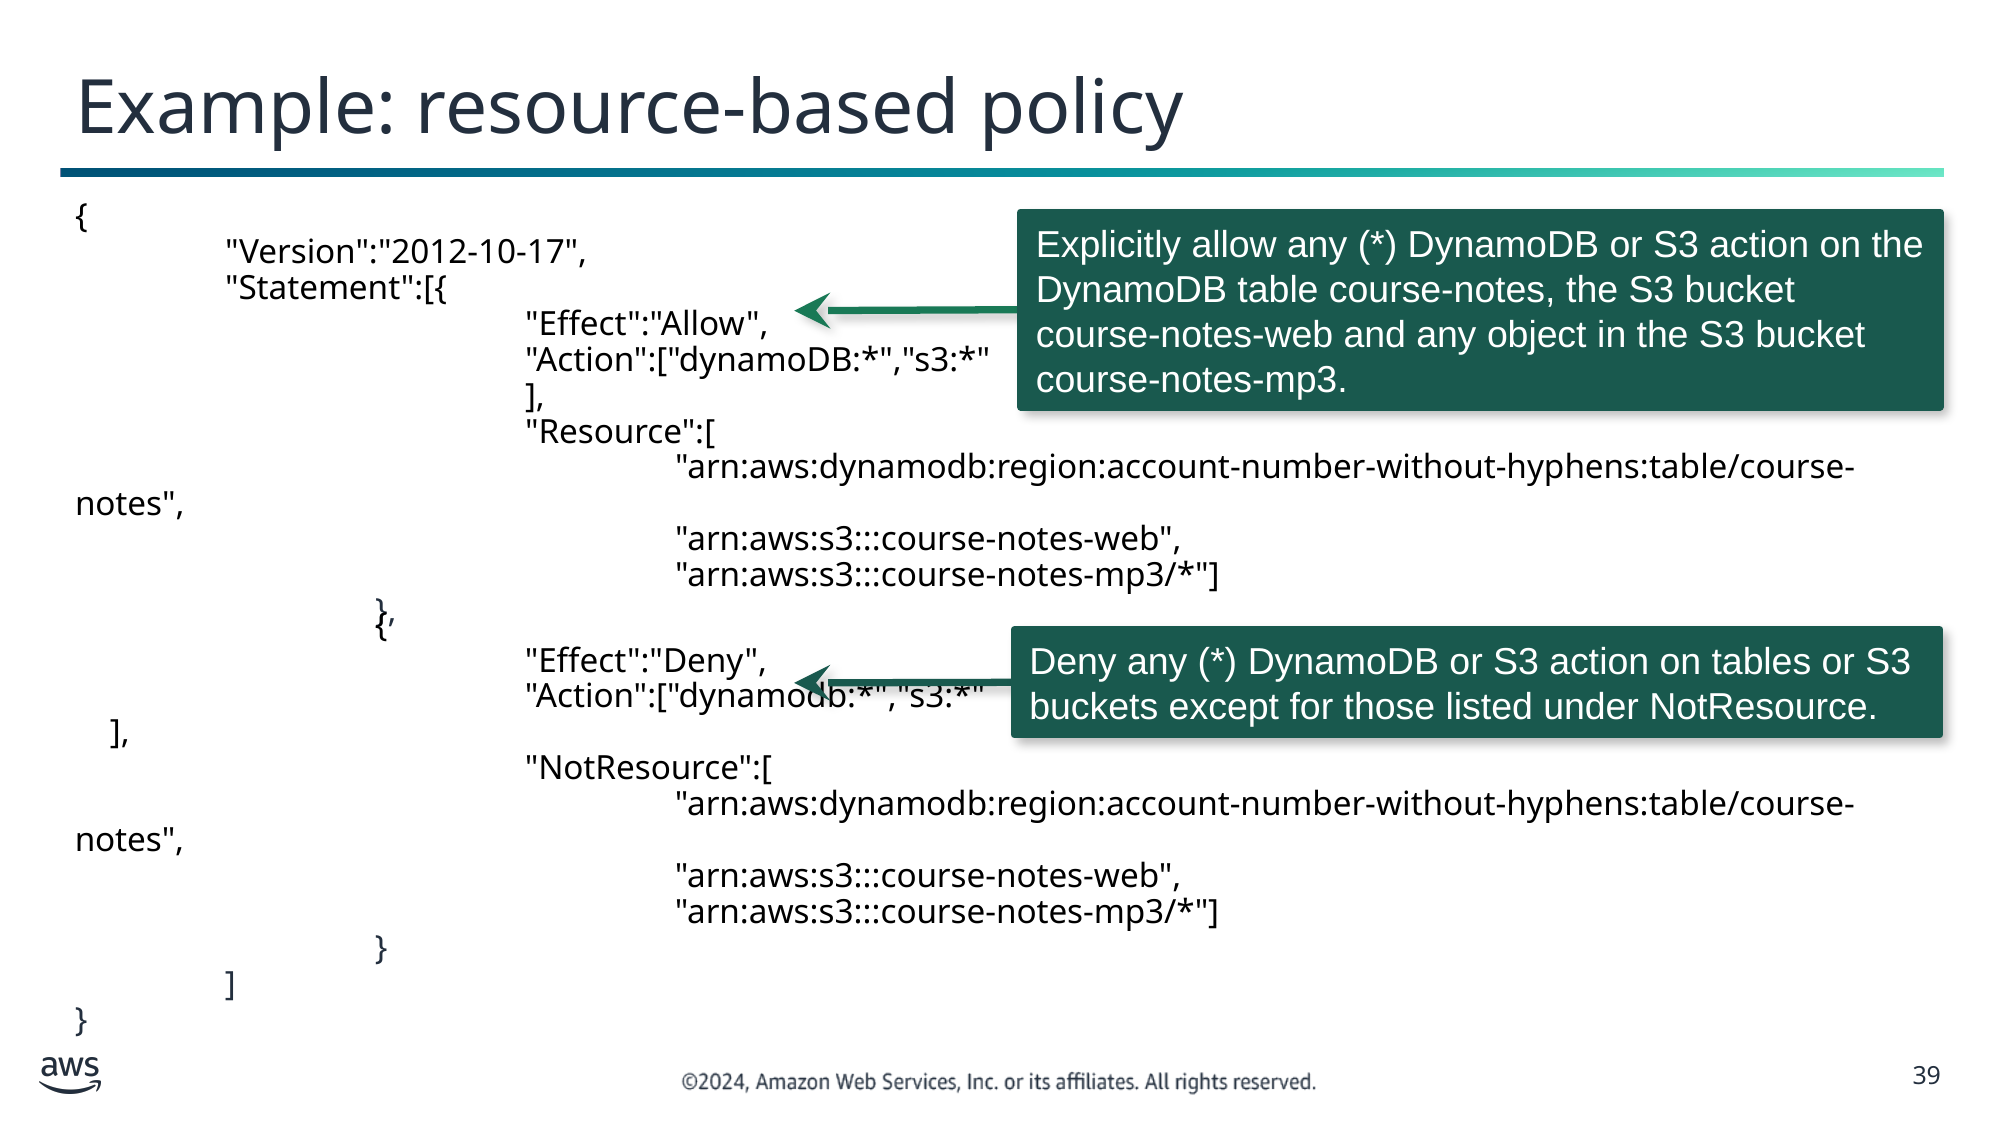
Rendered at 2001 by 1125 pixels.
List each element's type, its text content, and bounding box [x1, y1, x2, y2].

picture [621, 1079, 1378, 1105]
text_box { "Effect":"Deny", "Action":["dynamodb:*","s3:*" ], "NotResource":[ "arn:aws:dynamodb:region:account-number-without-hyphens:table/course-notes", "arn:aws:s3:::course-notes-web", "arn:aws:s3:::course-notes-mp3/*"] } ] } [59, 599, 1941, 1079]
slide_number ‹#› [1861, 1079, 1941, 1095]
picture [39, 1057, 101, 1094]
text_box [793, 211, 1941, 410]
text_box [793, 629, 1941, 737]
picture [682, 168, 1944, 177]
text_box { "Version":"2012-10-17", "Statement":[{ "Effect":"Allow", "Action":["dynamoDB:*","s3:*" ], "Resource":[ "arn:aws:dynamodb:region:account-number-without-hyphens:table/course-notes", "arn:aws:s3:::course-notes-web", "arn:aws:s3:::course-notes-mp3/*"] }, [59, 191, 1941, 599]
title Example: resource-based policy [60, 49, 1941, 170]
